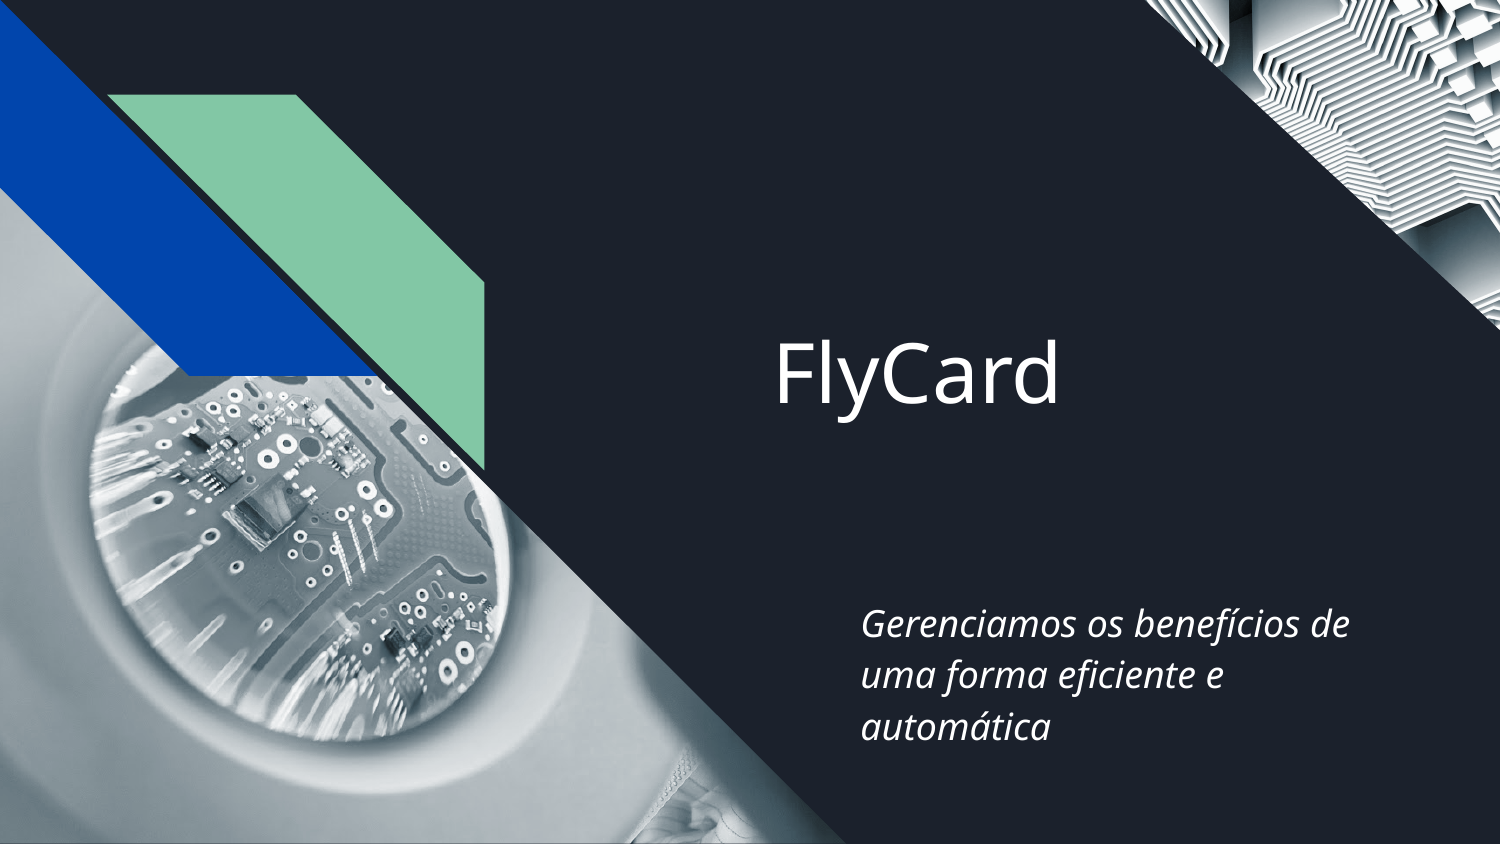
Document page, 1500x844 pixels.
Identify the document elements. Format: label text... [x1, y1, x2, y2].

title FlyCard [757, 305, 1312, 463]
picture [1144, 0, 1500, 331]
subtitle Gerenciamos os benefícios de uma forma eficiente e automática [845, 577, 1416, 727]
picture [0, 189, 847, 844]
